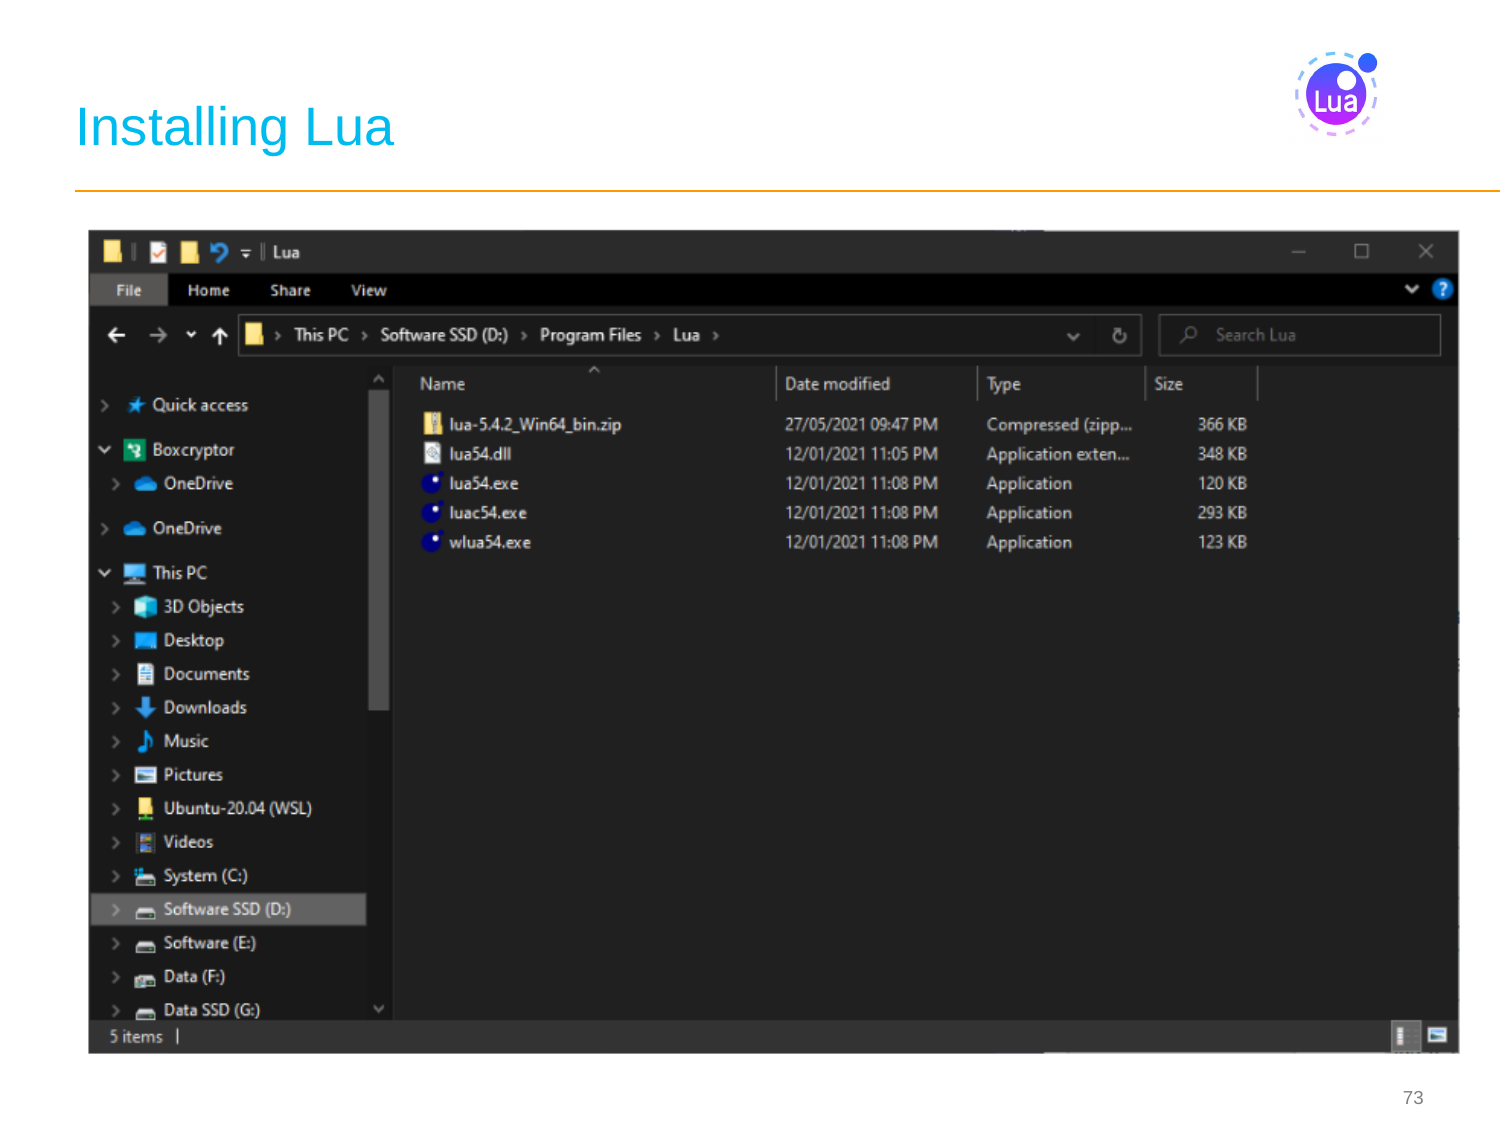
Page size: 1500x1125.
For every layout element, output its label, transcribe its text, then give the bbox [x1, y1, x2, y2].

picture [75, 212, 1470, 1060]
title Installing Lua [75, 27, 1422, 157]
